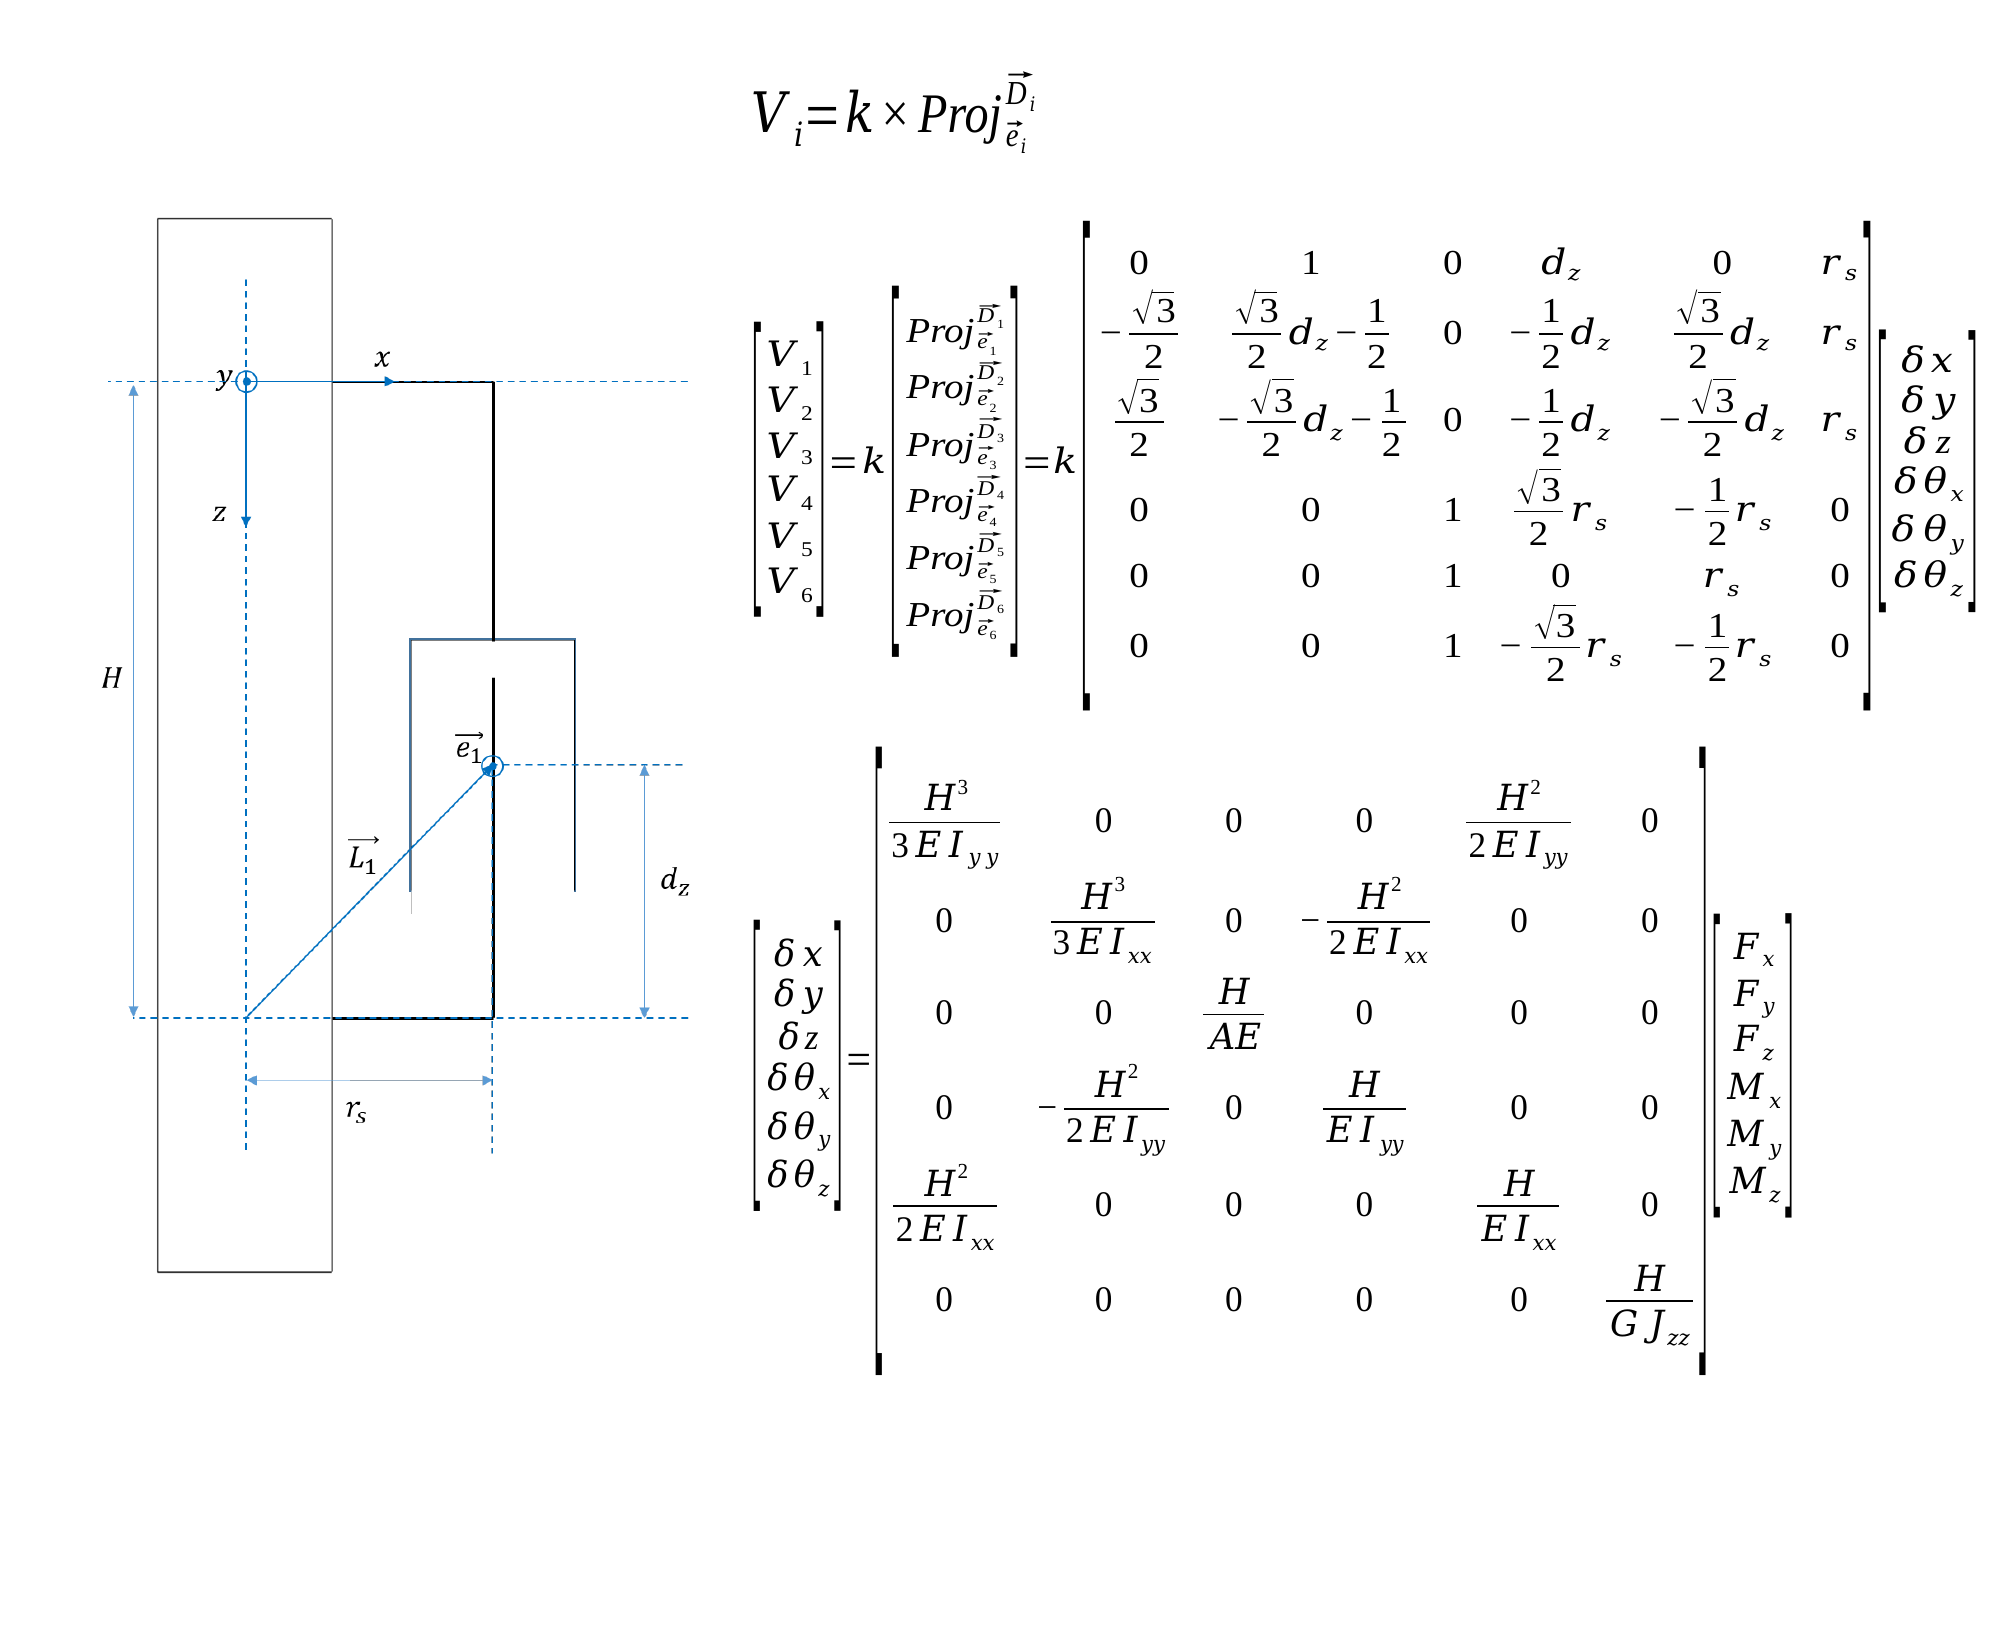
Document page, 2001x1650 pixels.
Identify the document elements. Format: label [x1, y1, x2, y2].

picture [84, 196, 707, 1294]
